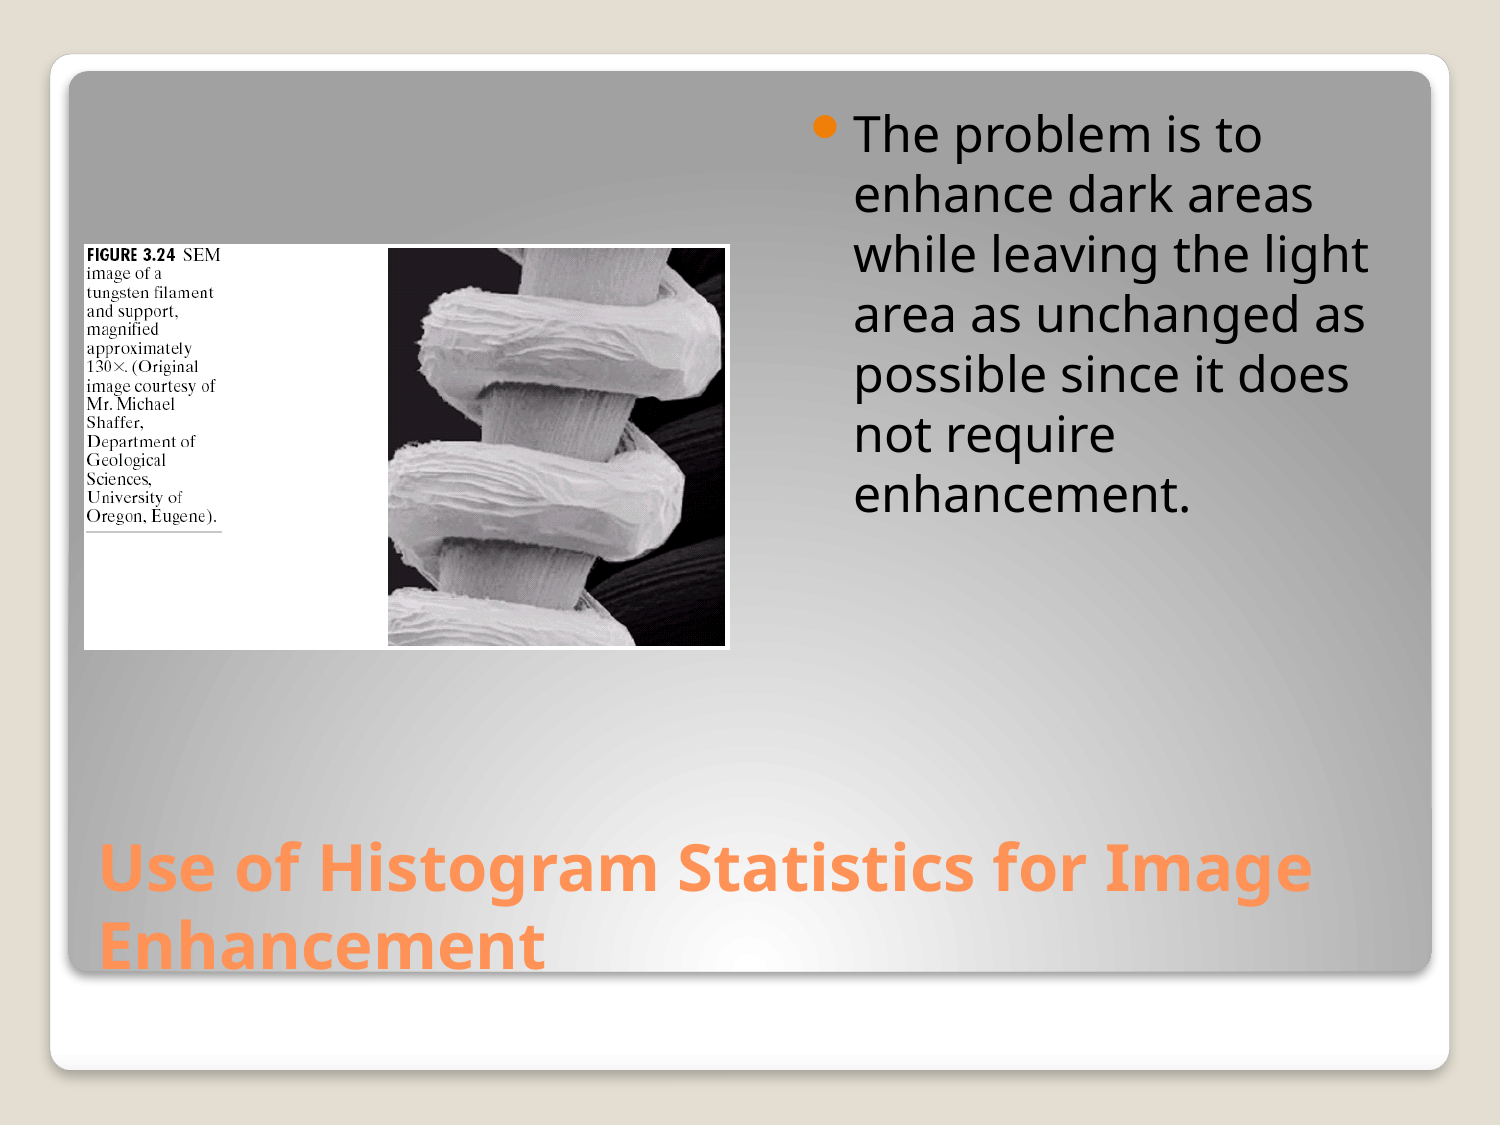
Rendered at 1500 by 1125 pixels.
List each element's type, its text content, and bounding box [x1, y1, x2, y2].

list The problem is to enhance dark areas while leaving the light area as unchanged as possible since it does not require enhancement. [780, 86, 1426, 807]
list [84, 244, 730, 650]
title Use of Histogram Statistics for Image Enhancement [82, 817, 1425, 991]
